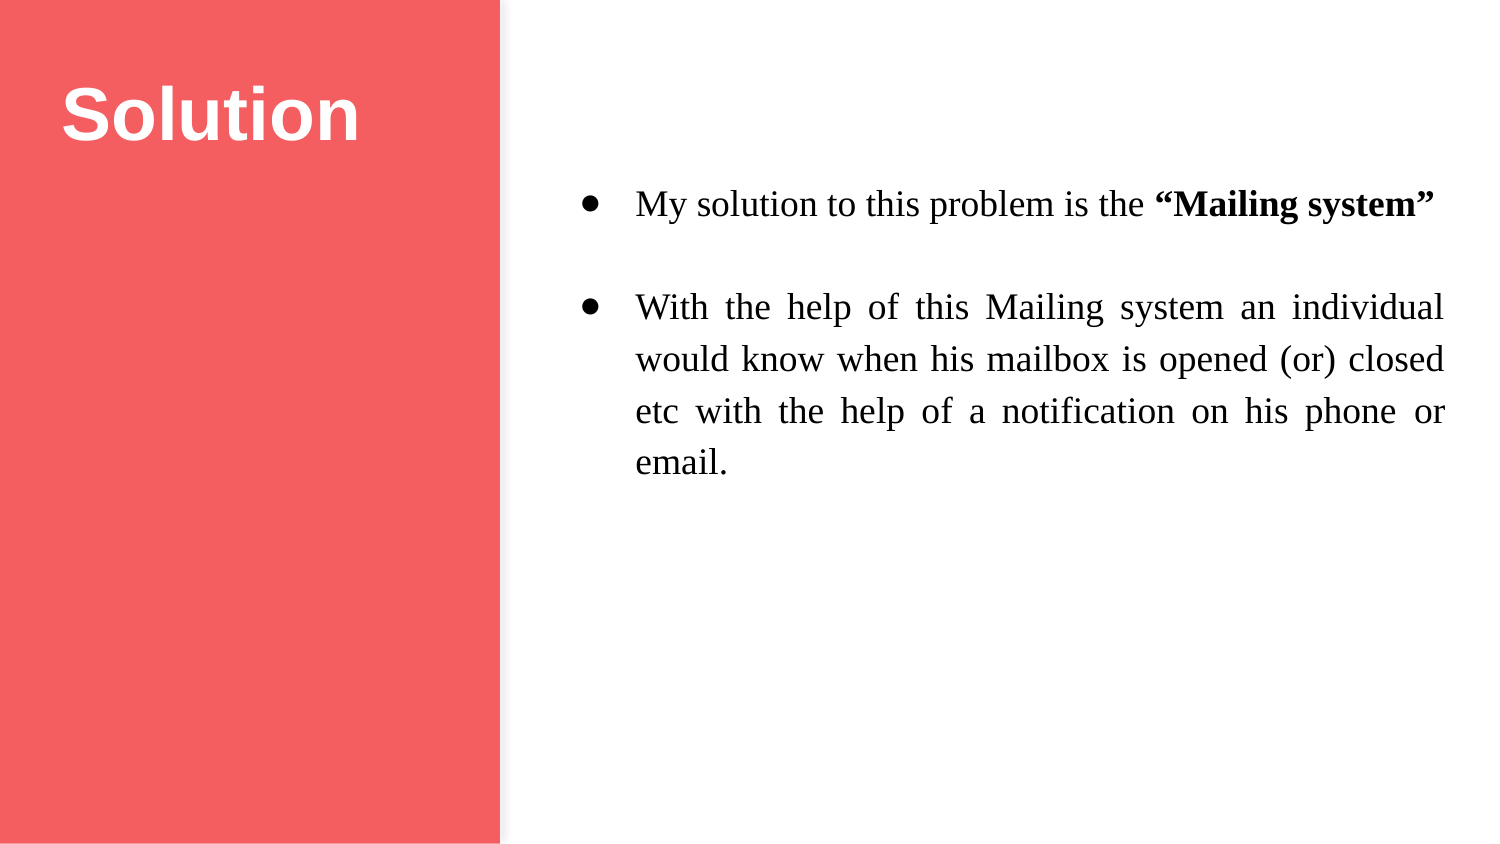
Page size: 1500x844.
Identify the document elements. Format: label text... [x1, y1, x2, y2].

list My solution to this problem is the “Mailing system” With the help of this Mailing system an individual would know when his mailbox is opened (or) closed etc with the help of a notification on his phone or email. [545, 157, 1461, 844]
title Solution [46, 50, 454, 751]
